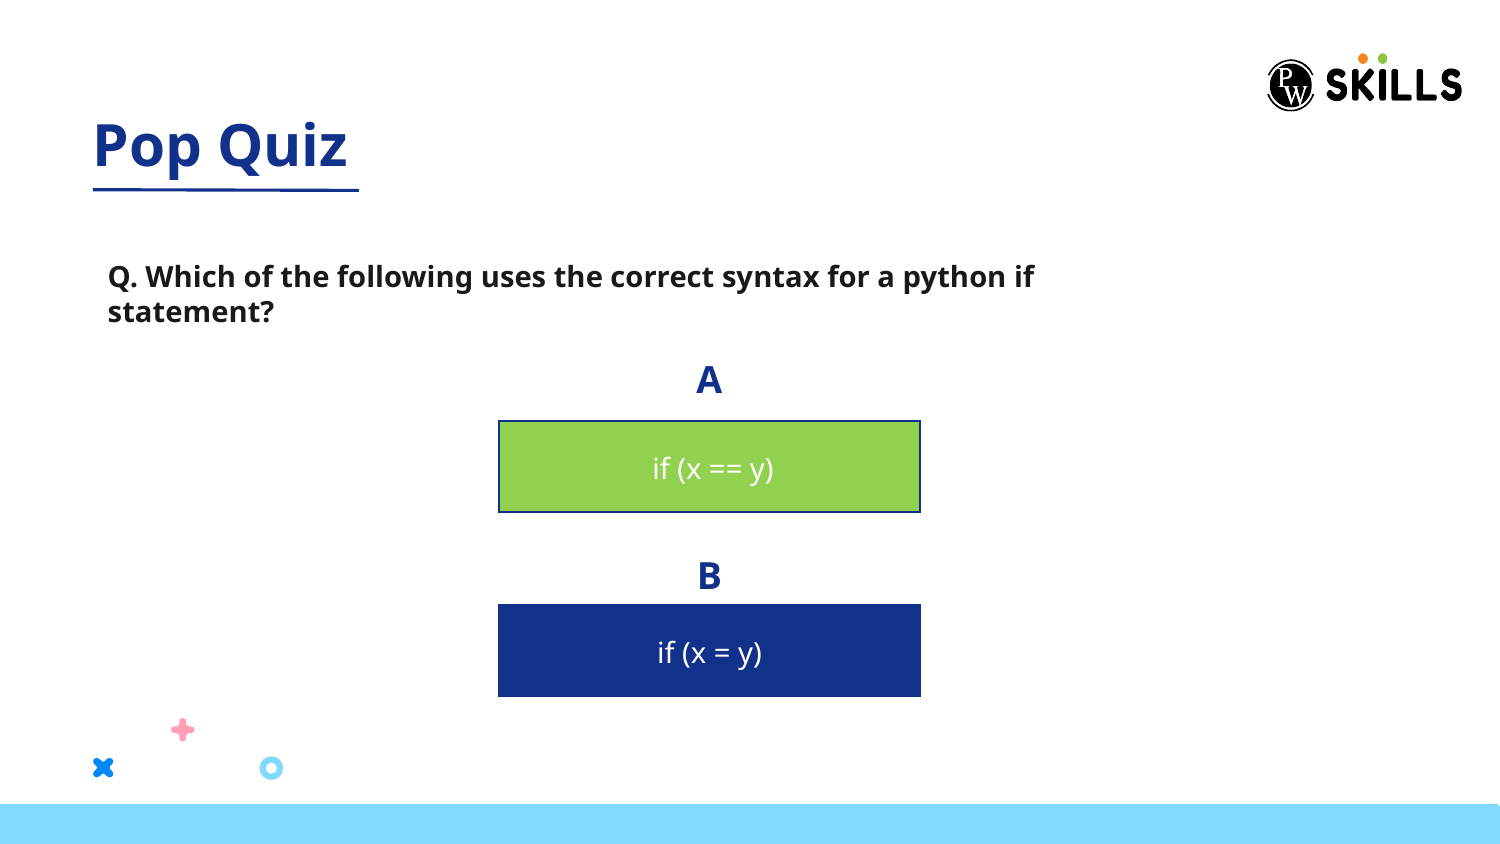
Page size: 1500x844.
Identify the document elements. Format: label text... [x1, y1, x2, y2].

text_box A [669, 348, 750, 420]
table_header if (x = y) [500, 606, 919, 695]
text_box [92, 717, 284, 781]
picture [1266, 53, 1463, 112]
text_box B [664, 544, 755, 604]
text_box Q. Which of the following uses the correct syntax for a python if statement? [92, 251, 1103, 392]
table_header if (x == y) [500, 422, 919, 511]
title Pop Quiz [77, 92, 1342, 187]
text_box [0, 805, 1500, 844]
